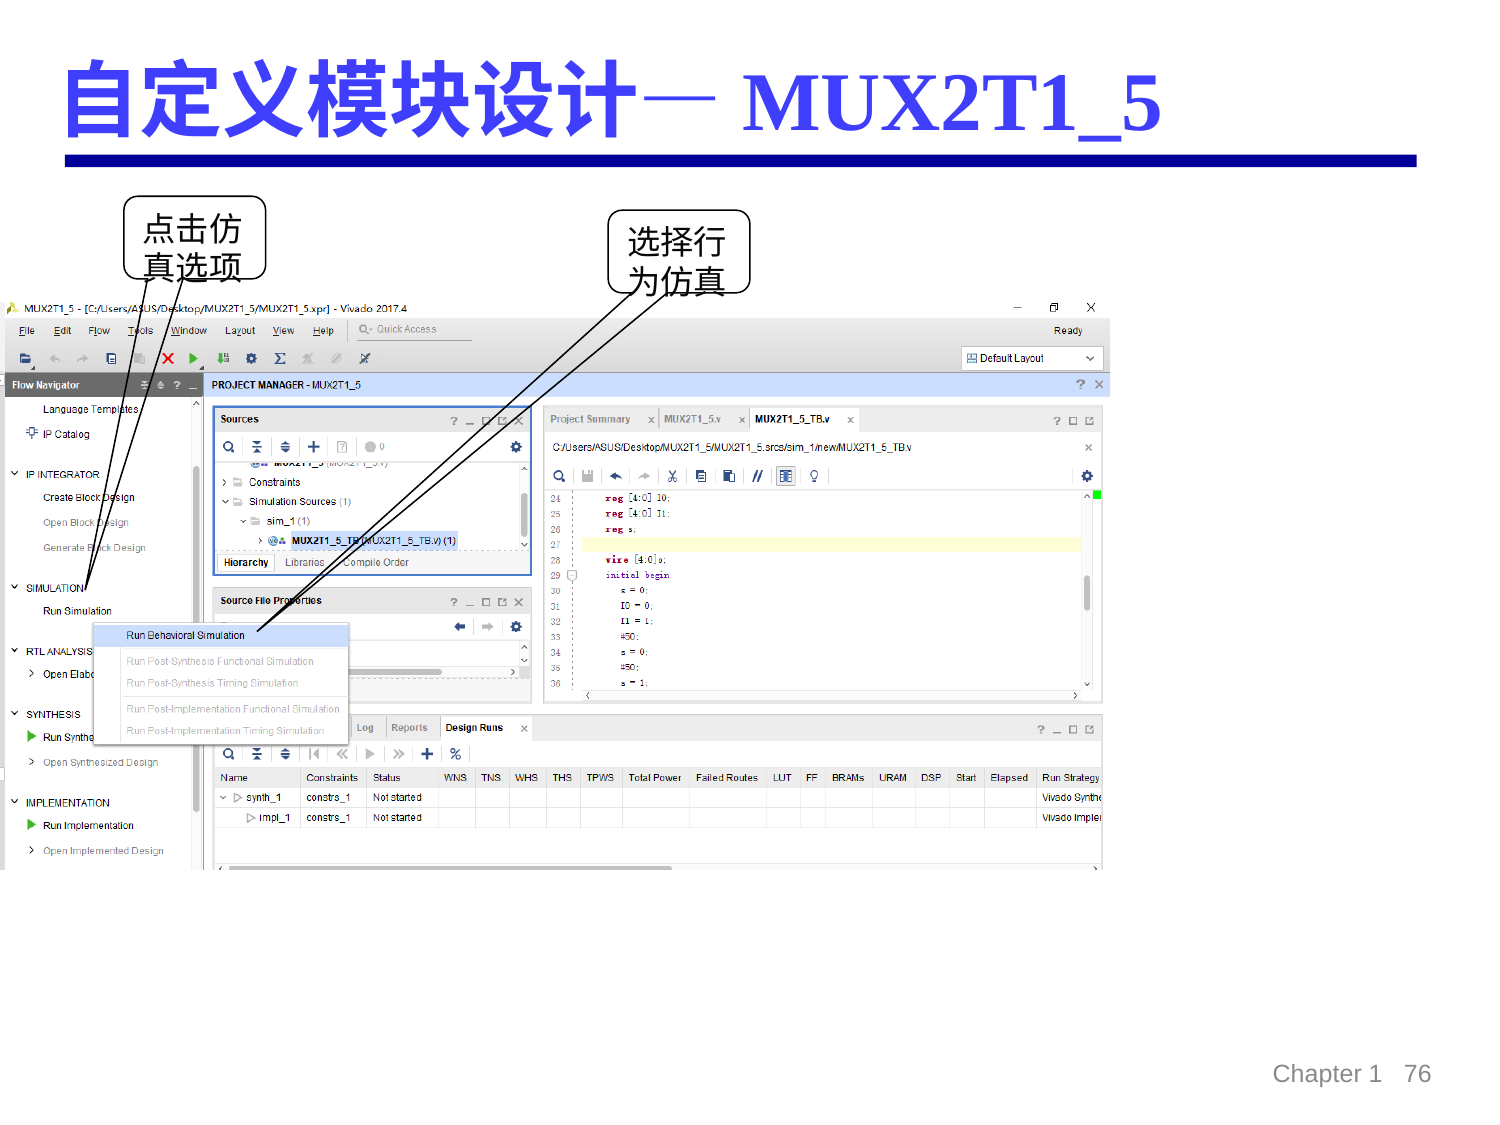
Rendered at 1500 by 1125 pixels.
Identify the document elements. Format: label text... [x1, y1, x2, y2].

text_box 点击仿真选项 [123, 196, 266, 301]
slide_number Chapter 1 76 [1246, 1042, 1447, 1103]
picture [0, 302, 1111, 870]
title 自定义模块设计—MUX2T1_5 [41, 3, 1443, 192]
text_box 选择行为仿真 [608, 210, 750, 301]
